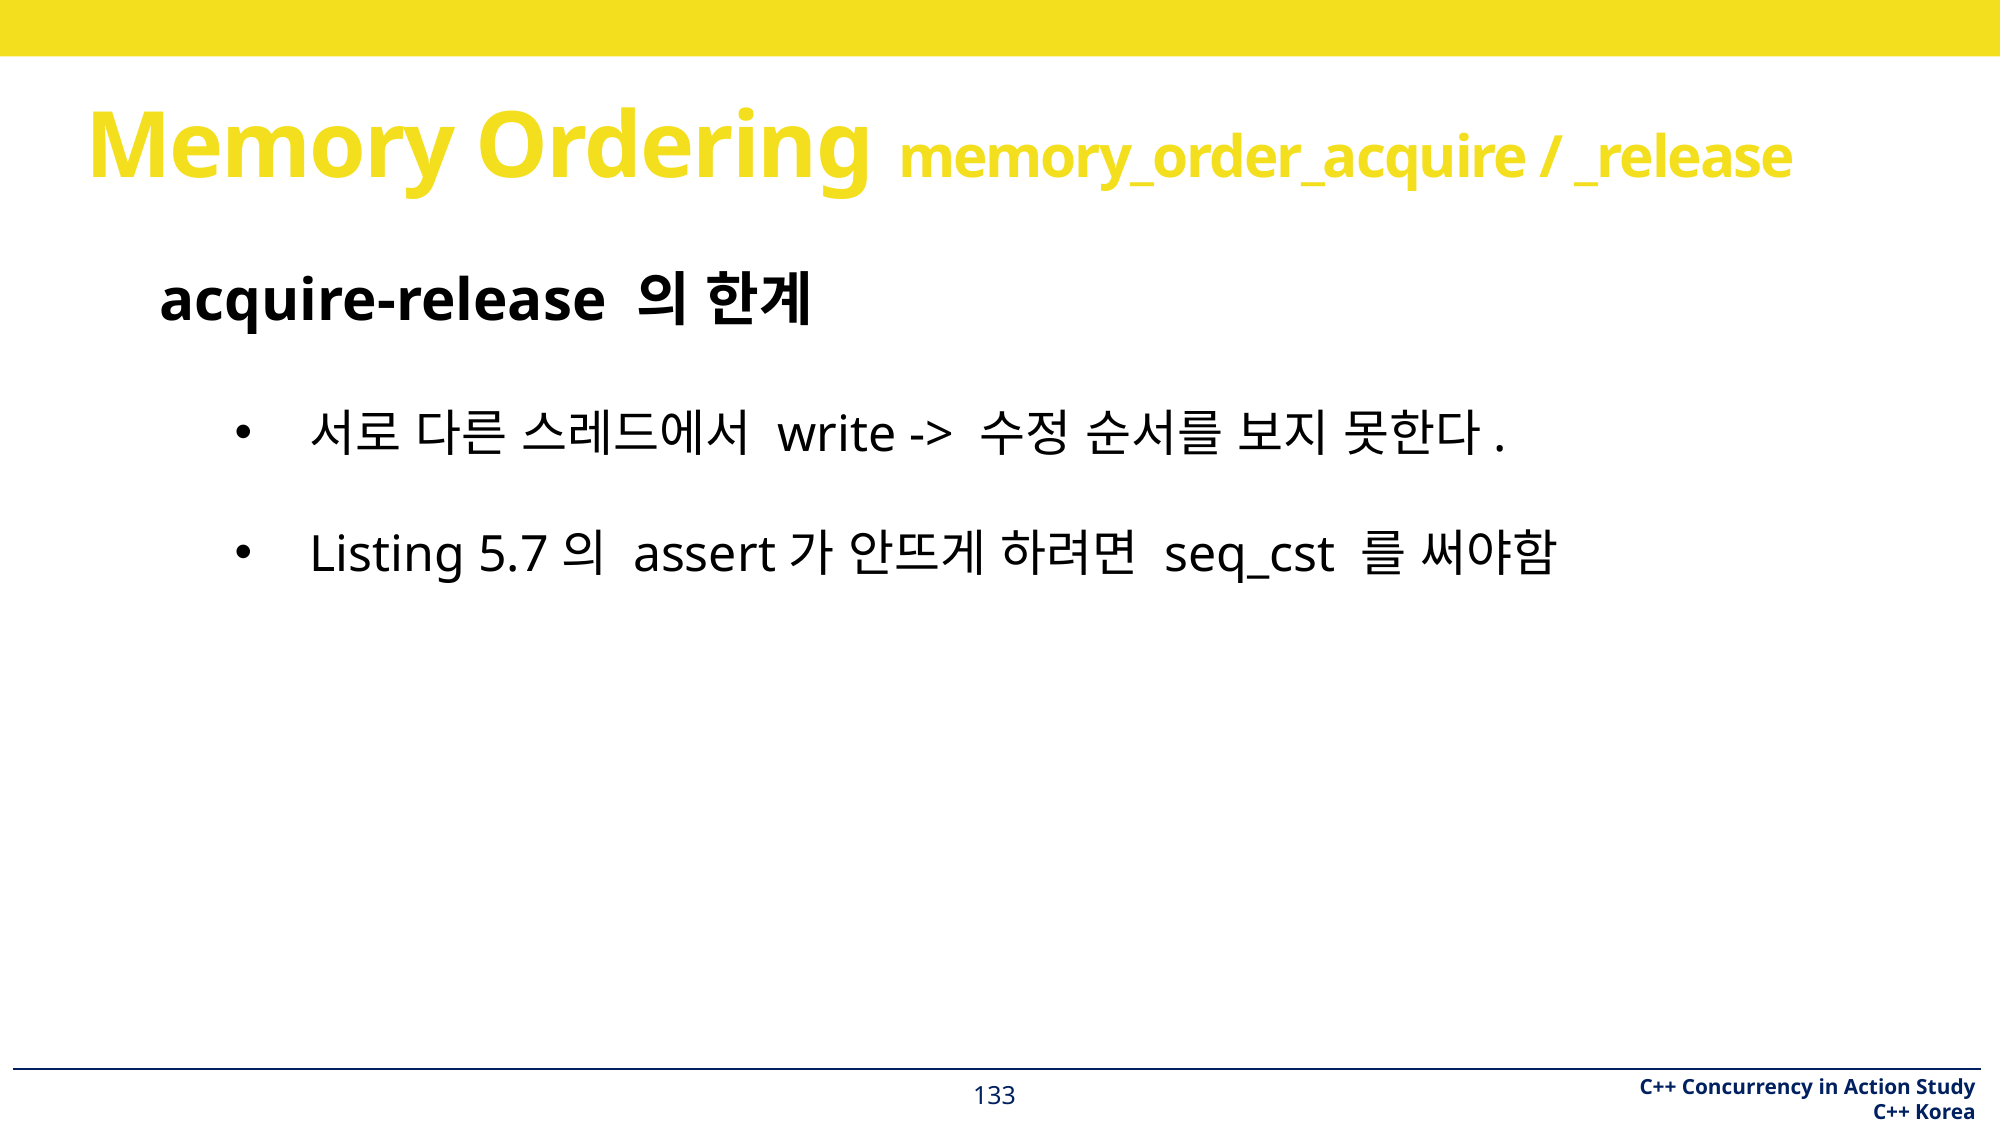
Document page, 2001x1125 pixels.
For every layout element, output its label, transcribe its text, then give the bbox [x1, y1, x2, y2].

title Memory Ordering memory_order_acquire / _release [85, 98, 1915, 198]
text_box acquire-release 의 한계 서로 다른 스레드에서 write -> 수정 순서를 보지 못한다. Listing 5.7의 assert가 안뜨게 하려면 seq_cst 를 써야함 [159, 261, 1559, 642]
slide_number 133 [911, 1071, 1078, 1118]
